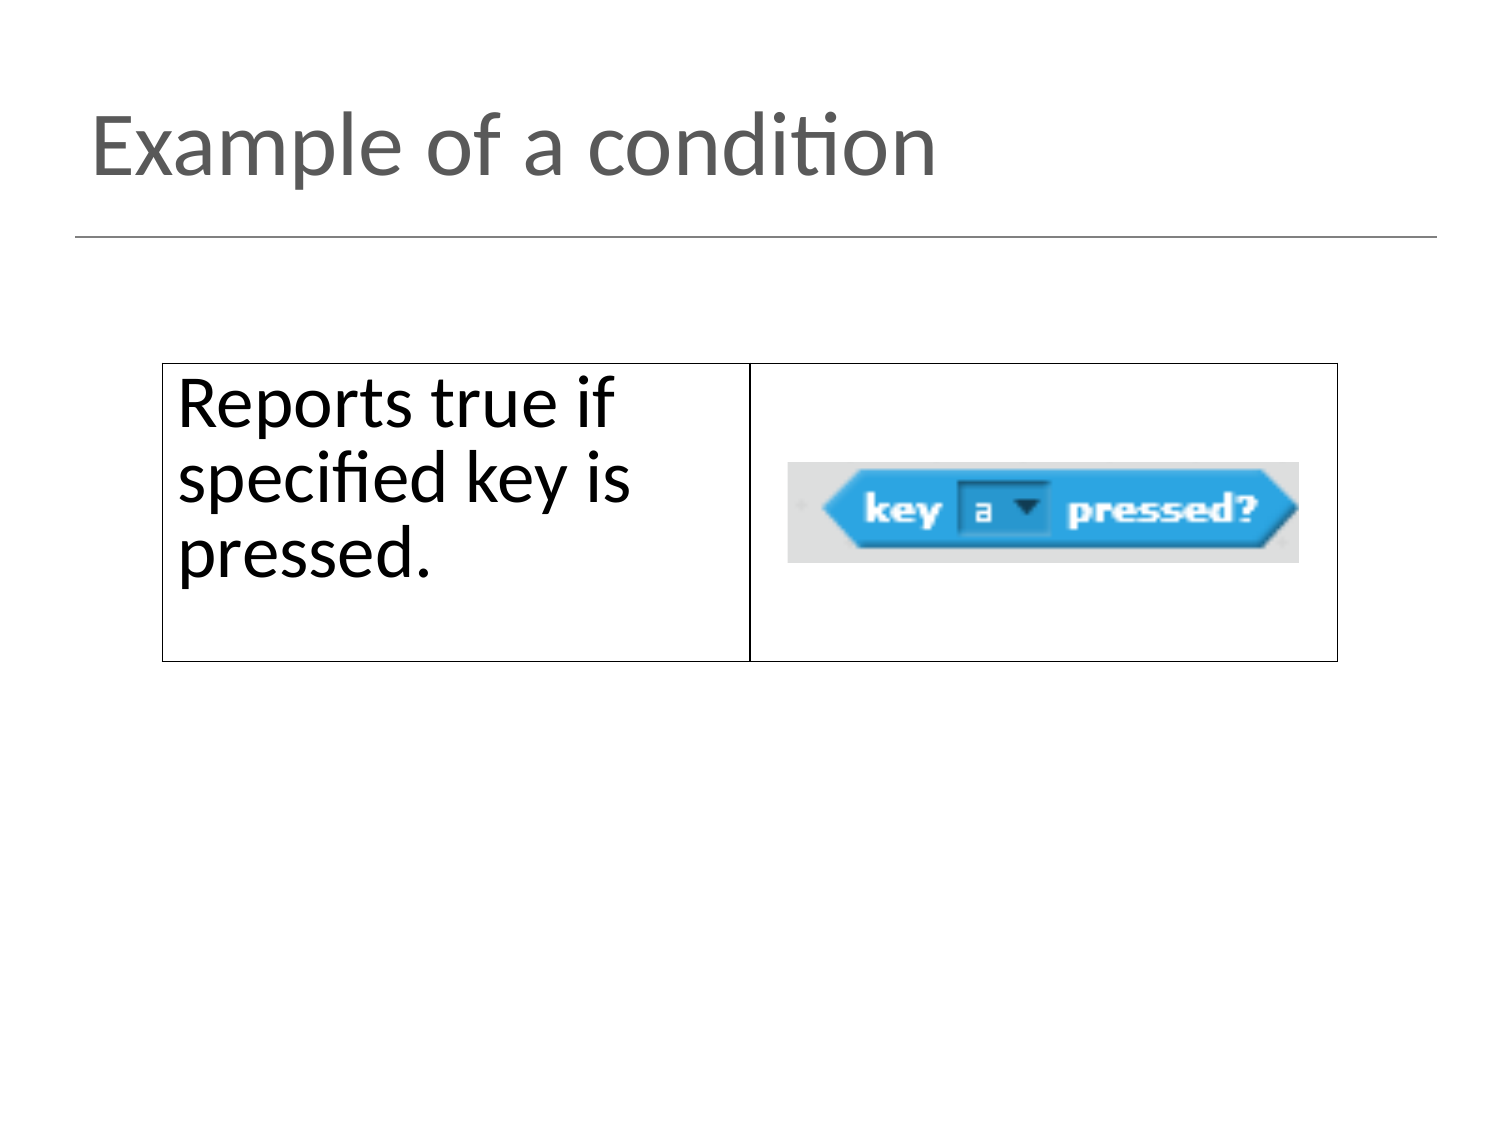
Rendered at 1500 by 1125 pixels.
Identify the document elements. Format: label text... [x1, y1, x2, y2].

picture [787, 462, 1300, 563]
table_header Reports true if specified key is pressed. [163, 364, 749, 661]
table_header [751, 364, 1337, 661]
title Example of a condition [75, 45, 1425, 233]
